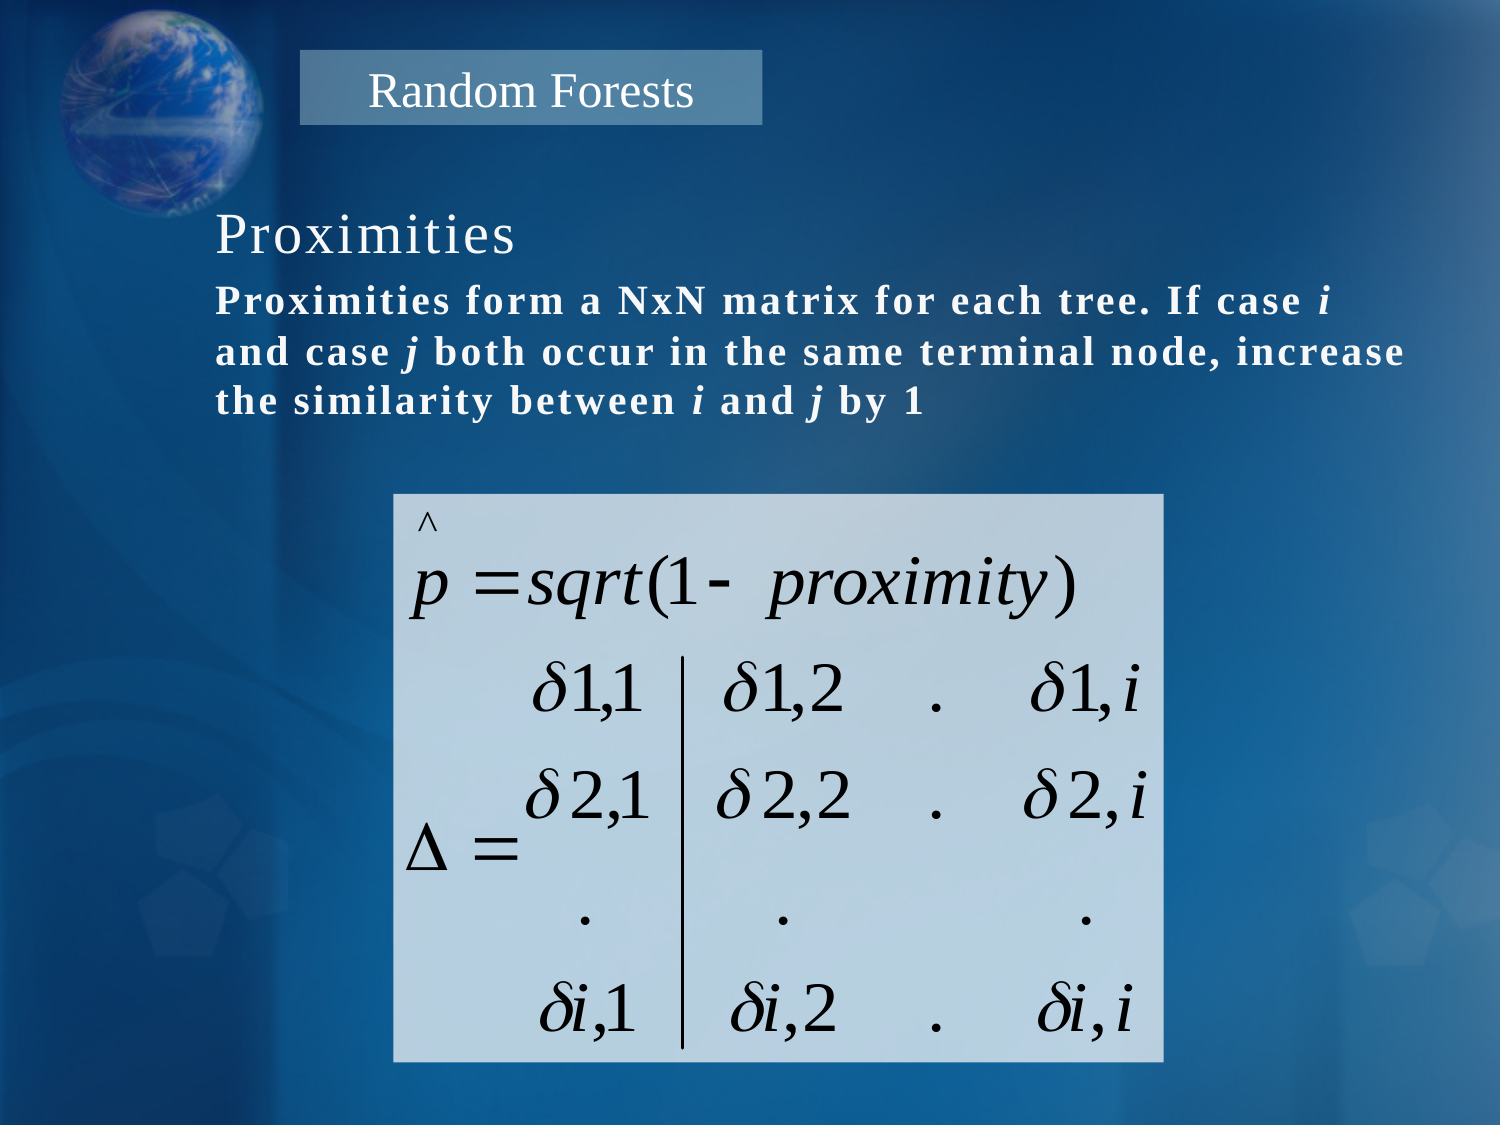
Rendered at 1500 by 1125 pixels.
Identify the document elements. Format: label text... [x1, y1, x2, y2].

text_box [393, 493, 1164, 1063]
list Proximities Proximities form a NxN matrix for each tree. If case i and case j both occur in the same terminal node, increase the similarity between i and j by 1 [200, 187, 1438, 500]
text_box Random Forests [299, 49, 763, 125]
picture [0, 0, 1500, 1125]
